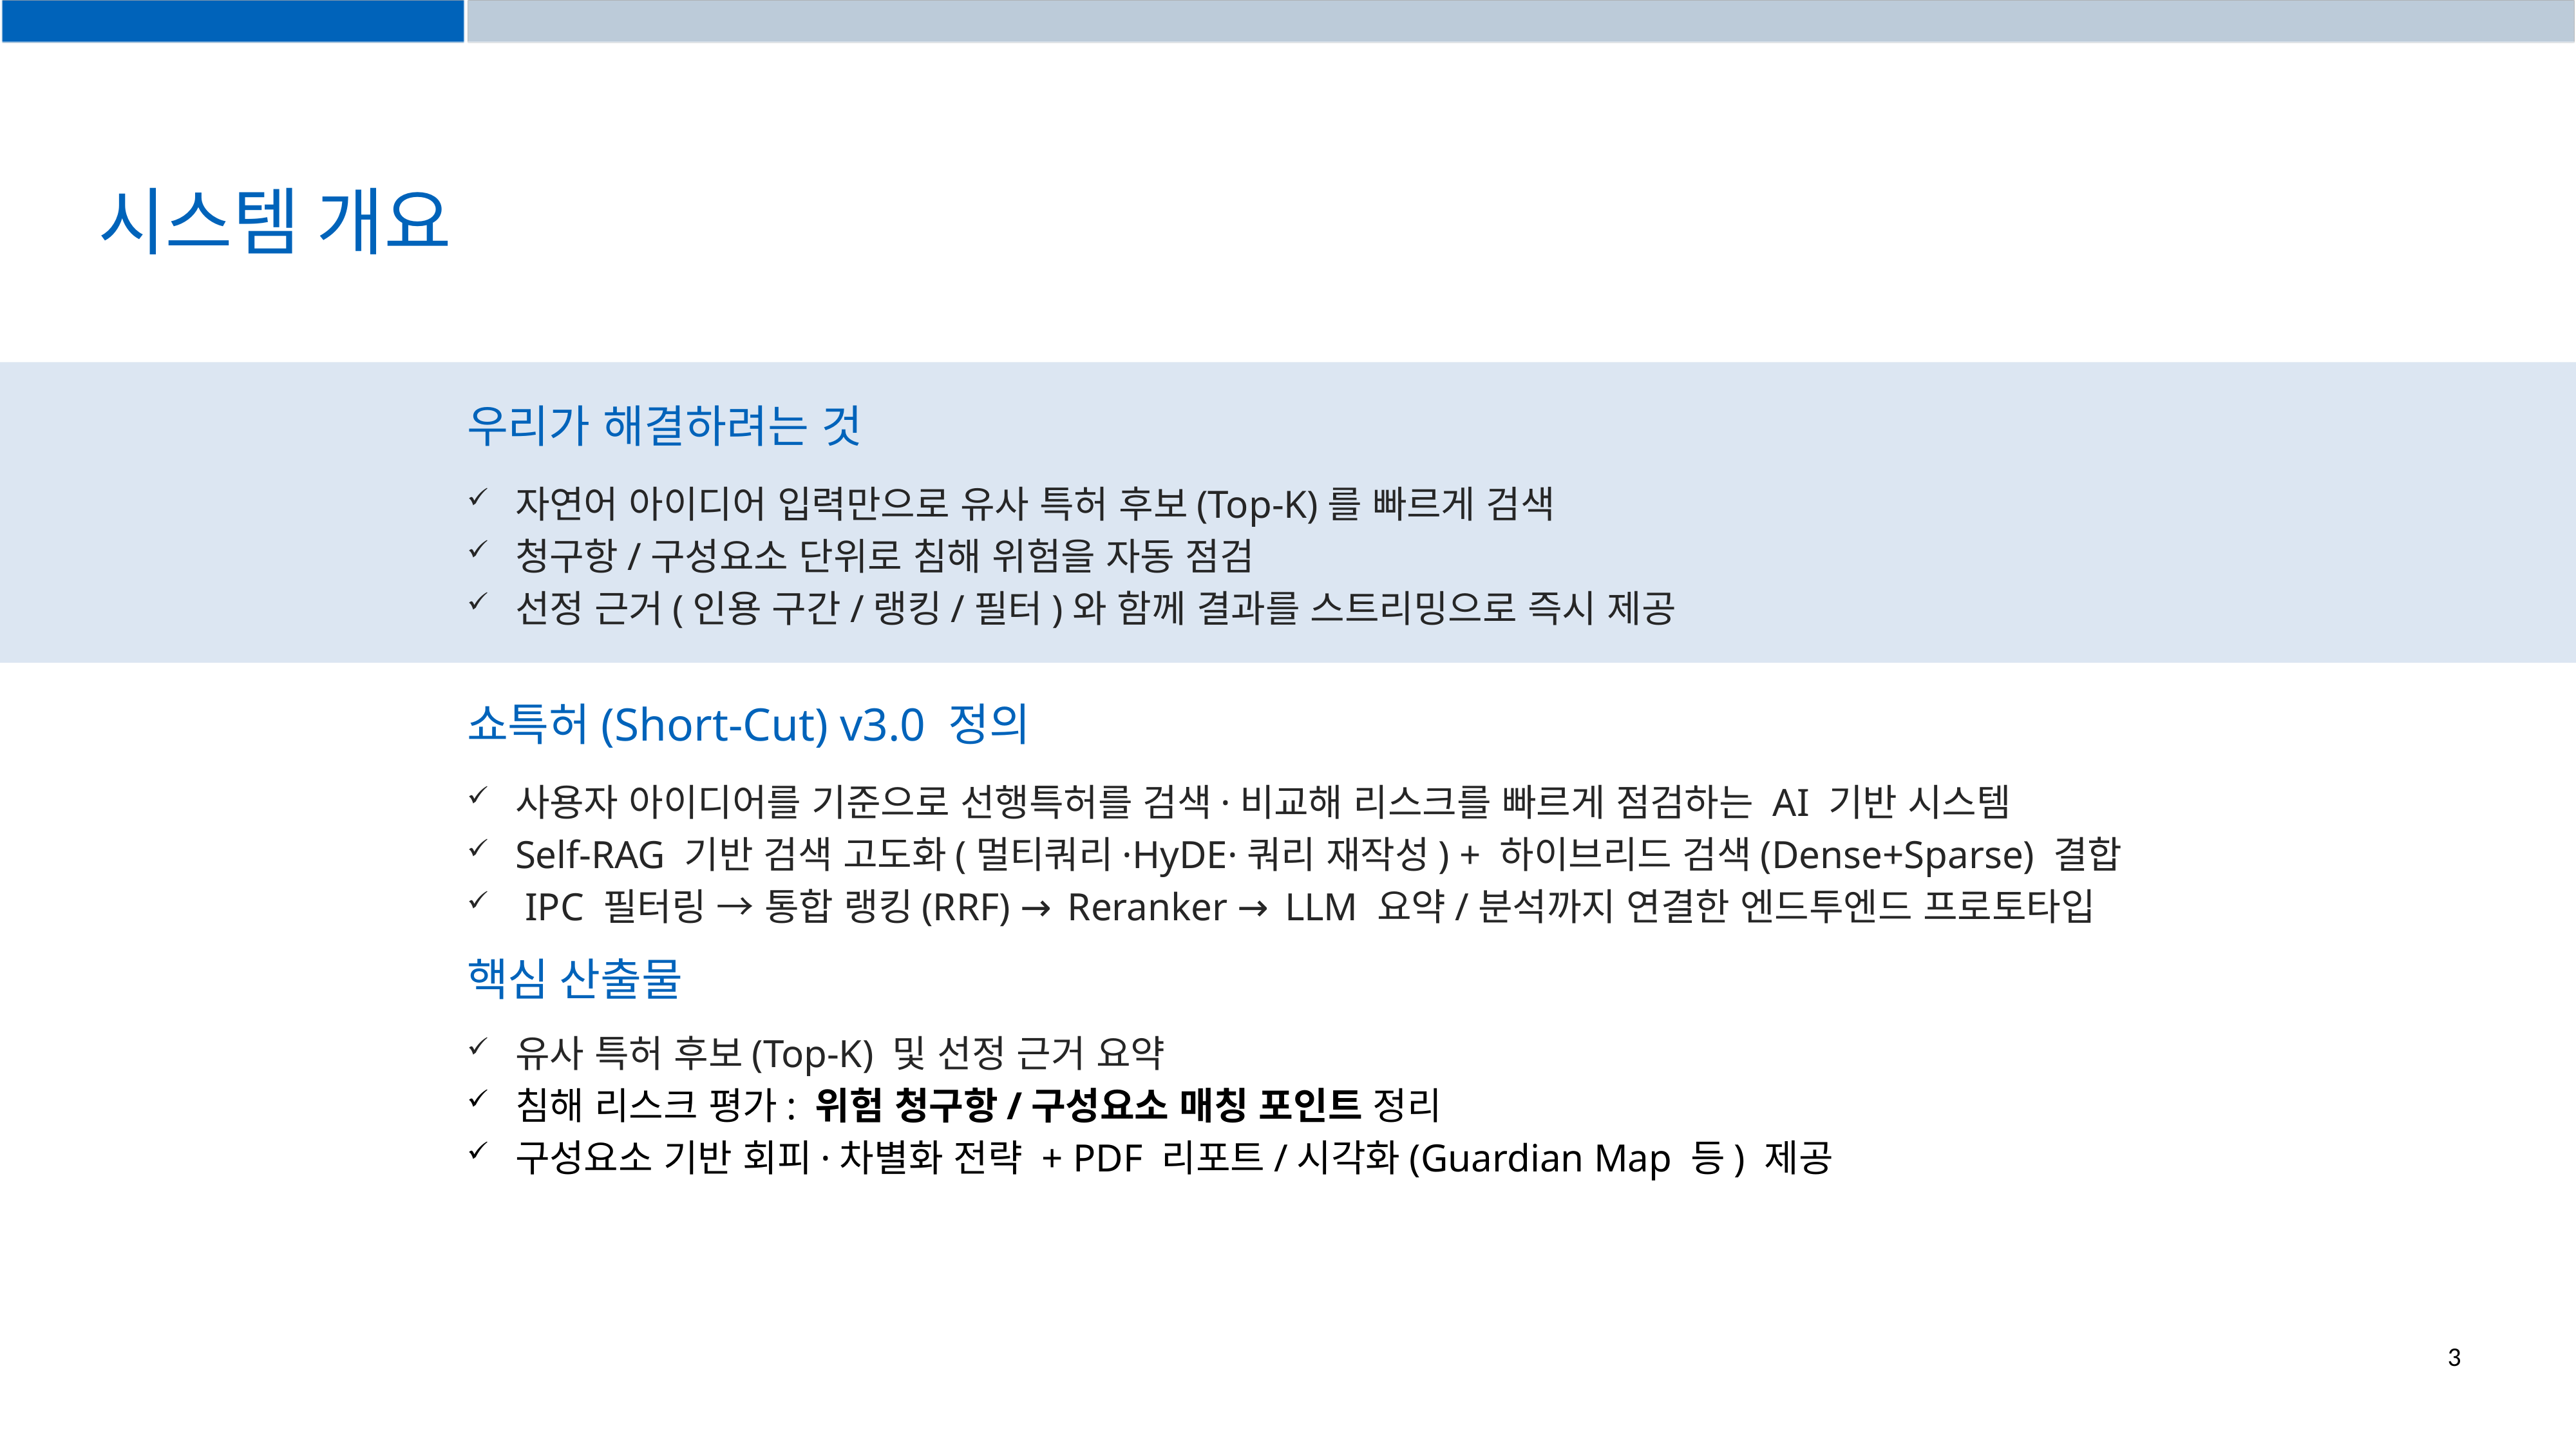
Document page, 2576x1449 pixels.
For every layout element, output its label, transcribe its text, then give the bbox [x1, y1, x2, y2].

picture [0, 0, 2576, 44]
text_box 자연어 아이디어 입력만으로 유사 특허 후보(Top-K)를 빠르게 검색 청구항/구성요소 단위로 침해 위험을 자동 점검 선정 근거(인용 구간/랭킹/필터)와 함께 결과를 스트리밍으로 즉시 제공 [467, 473, 2490, 670]
text_box 핵심 산출물 [466, 942, 2492, 1005]
text_box 3 [2438, 1334, 2535, 1377]
text_box 쇼특허(Short-Cut) v3.0 정의 [466, 687, 2492, 750]
text_box 우리가 해결하려는 것 [466, 388, 2492, 452]
text_box 사용자 아이디어를 기준으로 선행특허를 검색·비교해 리스크를 빠르게 점검하는 AI 기반 시스템 Self-RAG 기반 검색 고도화(멀티쿼리·HyDE·쿼리 재작성) + 하이브리드 검색(Dense+Sparse) 결합 IPC 필터링 → 통합 랭킹(RRF) → Reranker → LLM 요약/분석까지 연결한 엔드투엔드 프로토타입 [467, 771, 2490, 876]
text_box [0, 361, 2576, 664]
text_box 시스템 개요 [98, 171, 454, 361]
text_box 유사 특허 후보(Top-K) 및 선정 근거 요약 침해 리스크 평가: 위험 청구항/구성요소 매칭 포인트 정리 구성요소 기반 회피·차별화 전략 + PDF 리포트/시각화(Guardian Map 등) 제공 [467, 1022, 2490, 1248]
